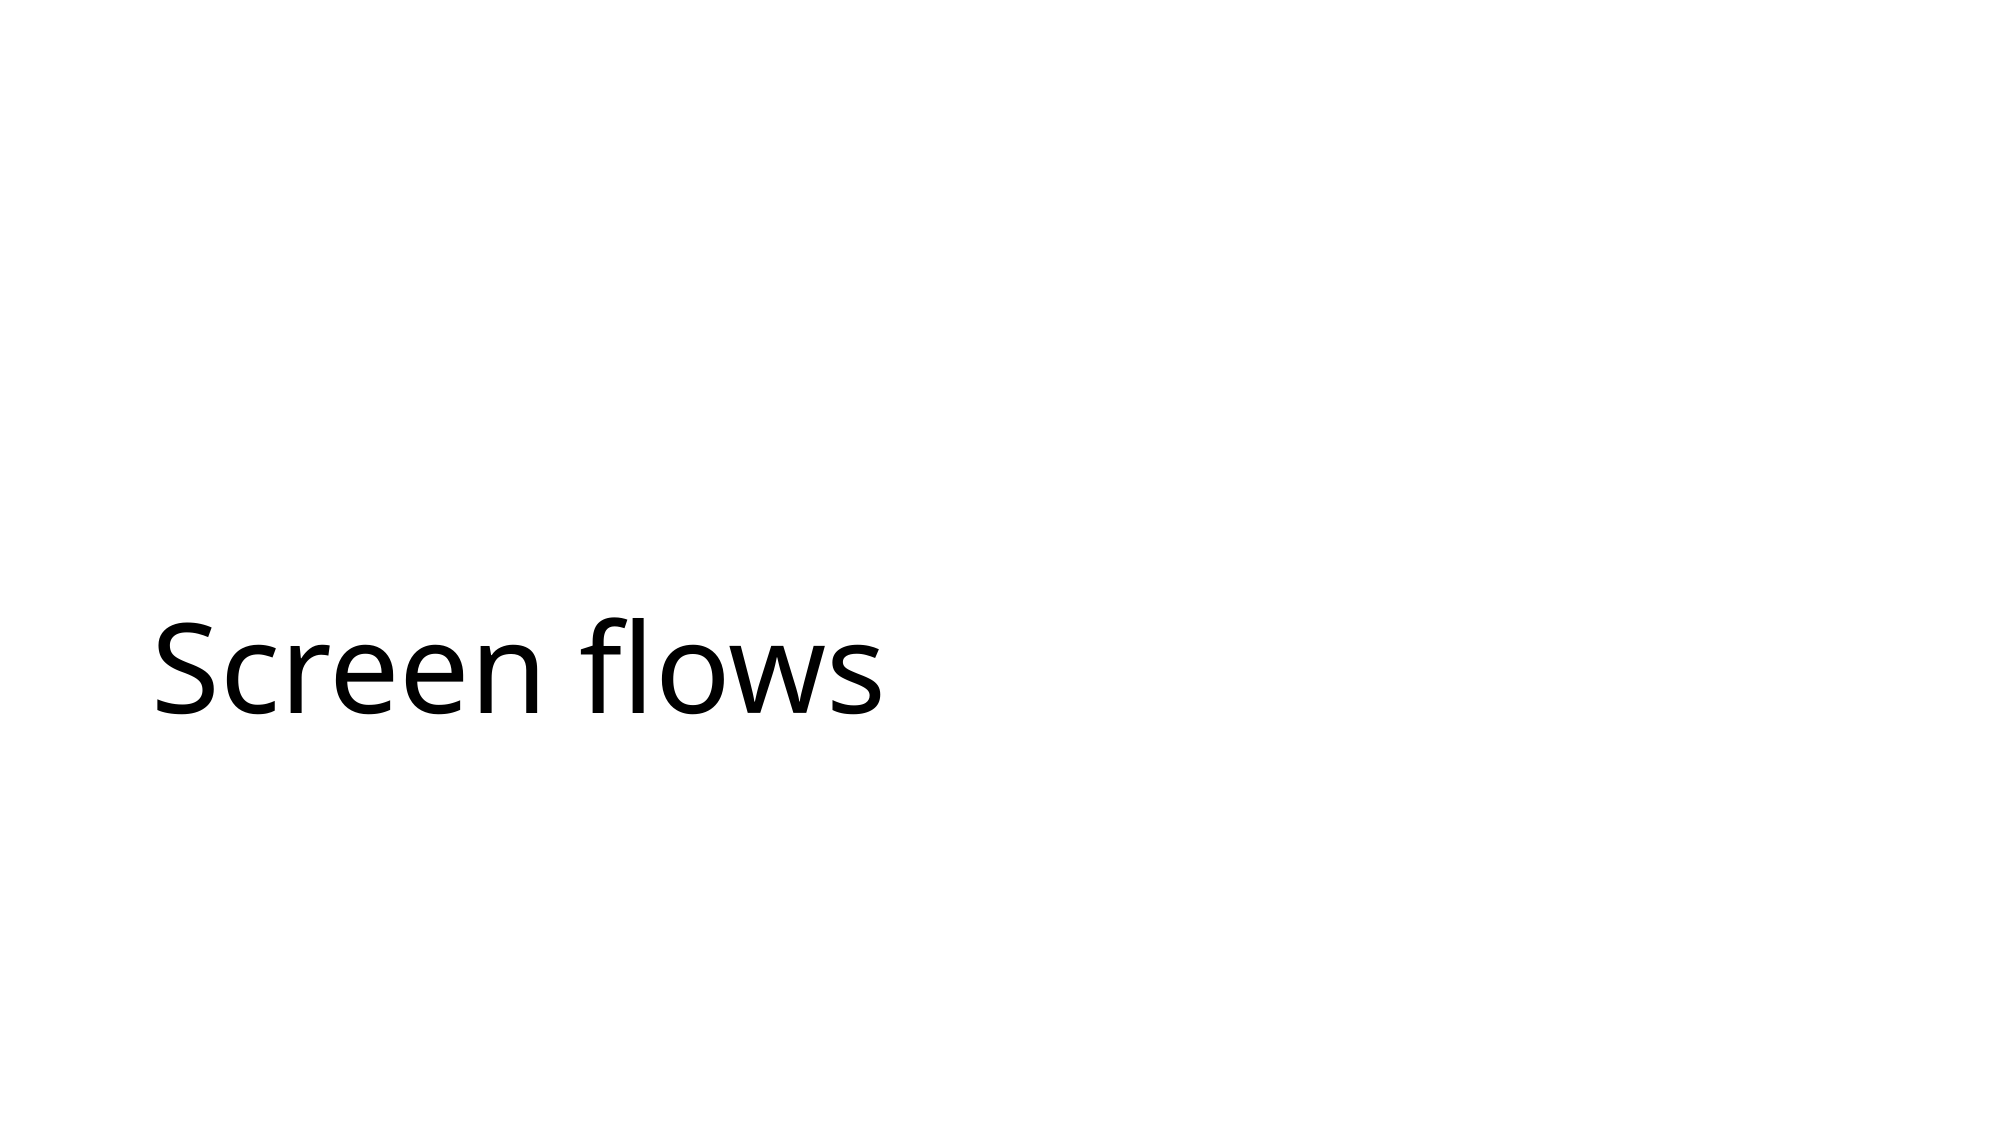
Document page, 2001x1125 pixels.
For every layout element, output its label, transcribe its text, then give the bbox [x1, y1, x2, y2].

title Screen flows [136, 280, 1862, 749]
